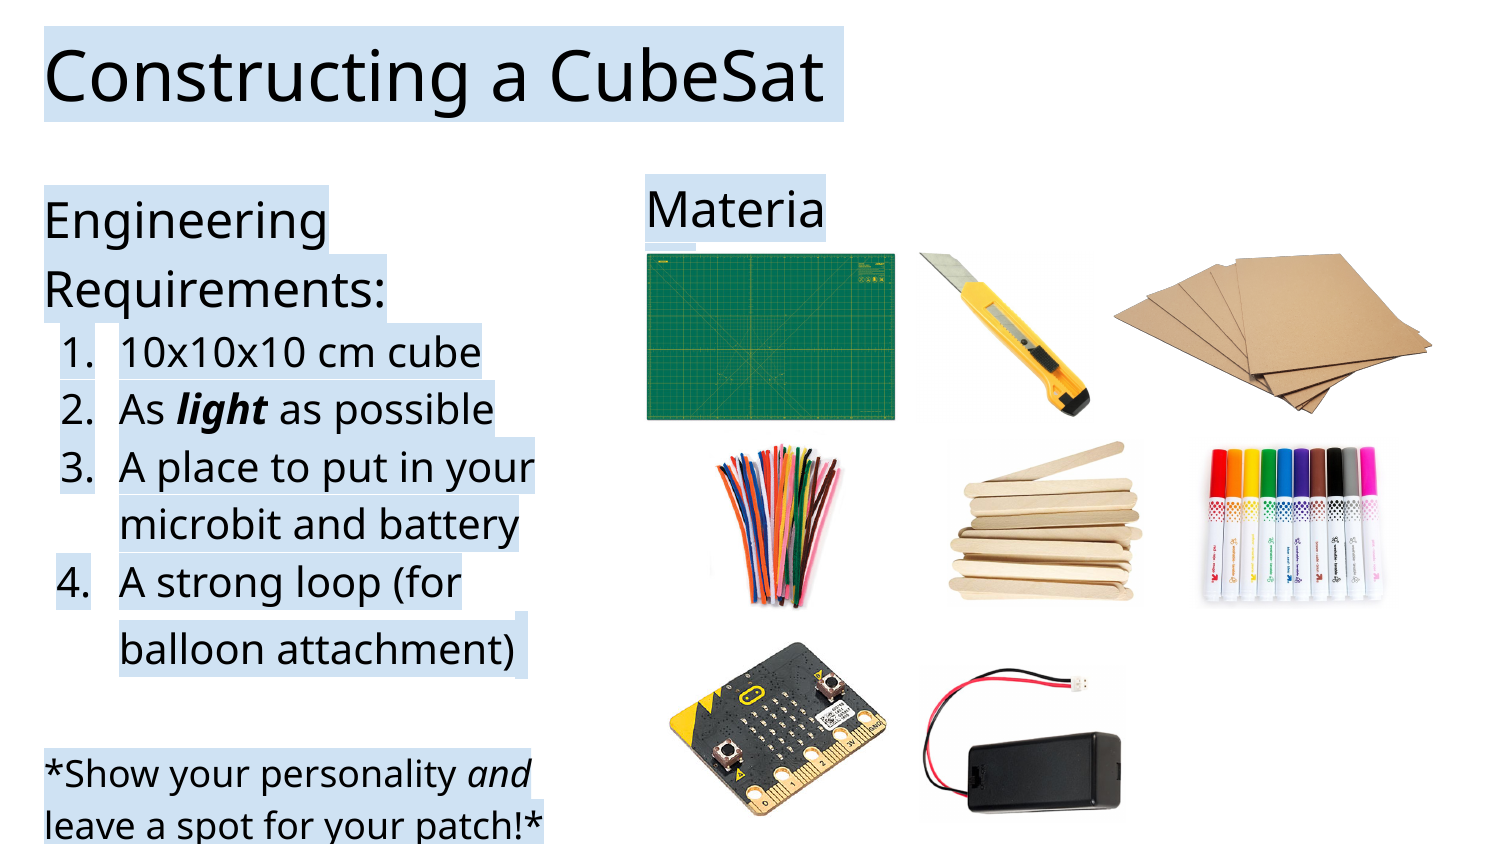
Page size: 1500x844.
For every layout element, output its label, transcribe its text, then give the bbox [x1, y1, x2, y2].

picture [687, 430, 873, 616]
picture [916, 251, 1094, 423]
picture [643, 251, 898, 423]
picture [948, 424, 1144, 622]
text_box Constructing a CubeSat [28, 0, 1472, 146]
picture [919, 640, 1126, 844]
text_box Materials: [630, 153, 850, 231]
text_box Engineering Requirements: 10x10x10 cm cube As light as possible A place to put in your microbit and battery A strong loop (for balloon attachment) *Show your personality and leave a spot for your patch!* [28, 165, 631, 836]
picture [1111, 251, 1435, 417]
picture [667, 635, 893, 822]
picture [1189, 436, 1399, 610]
